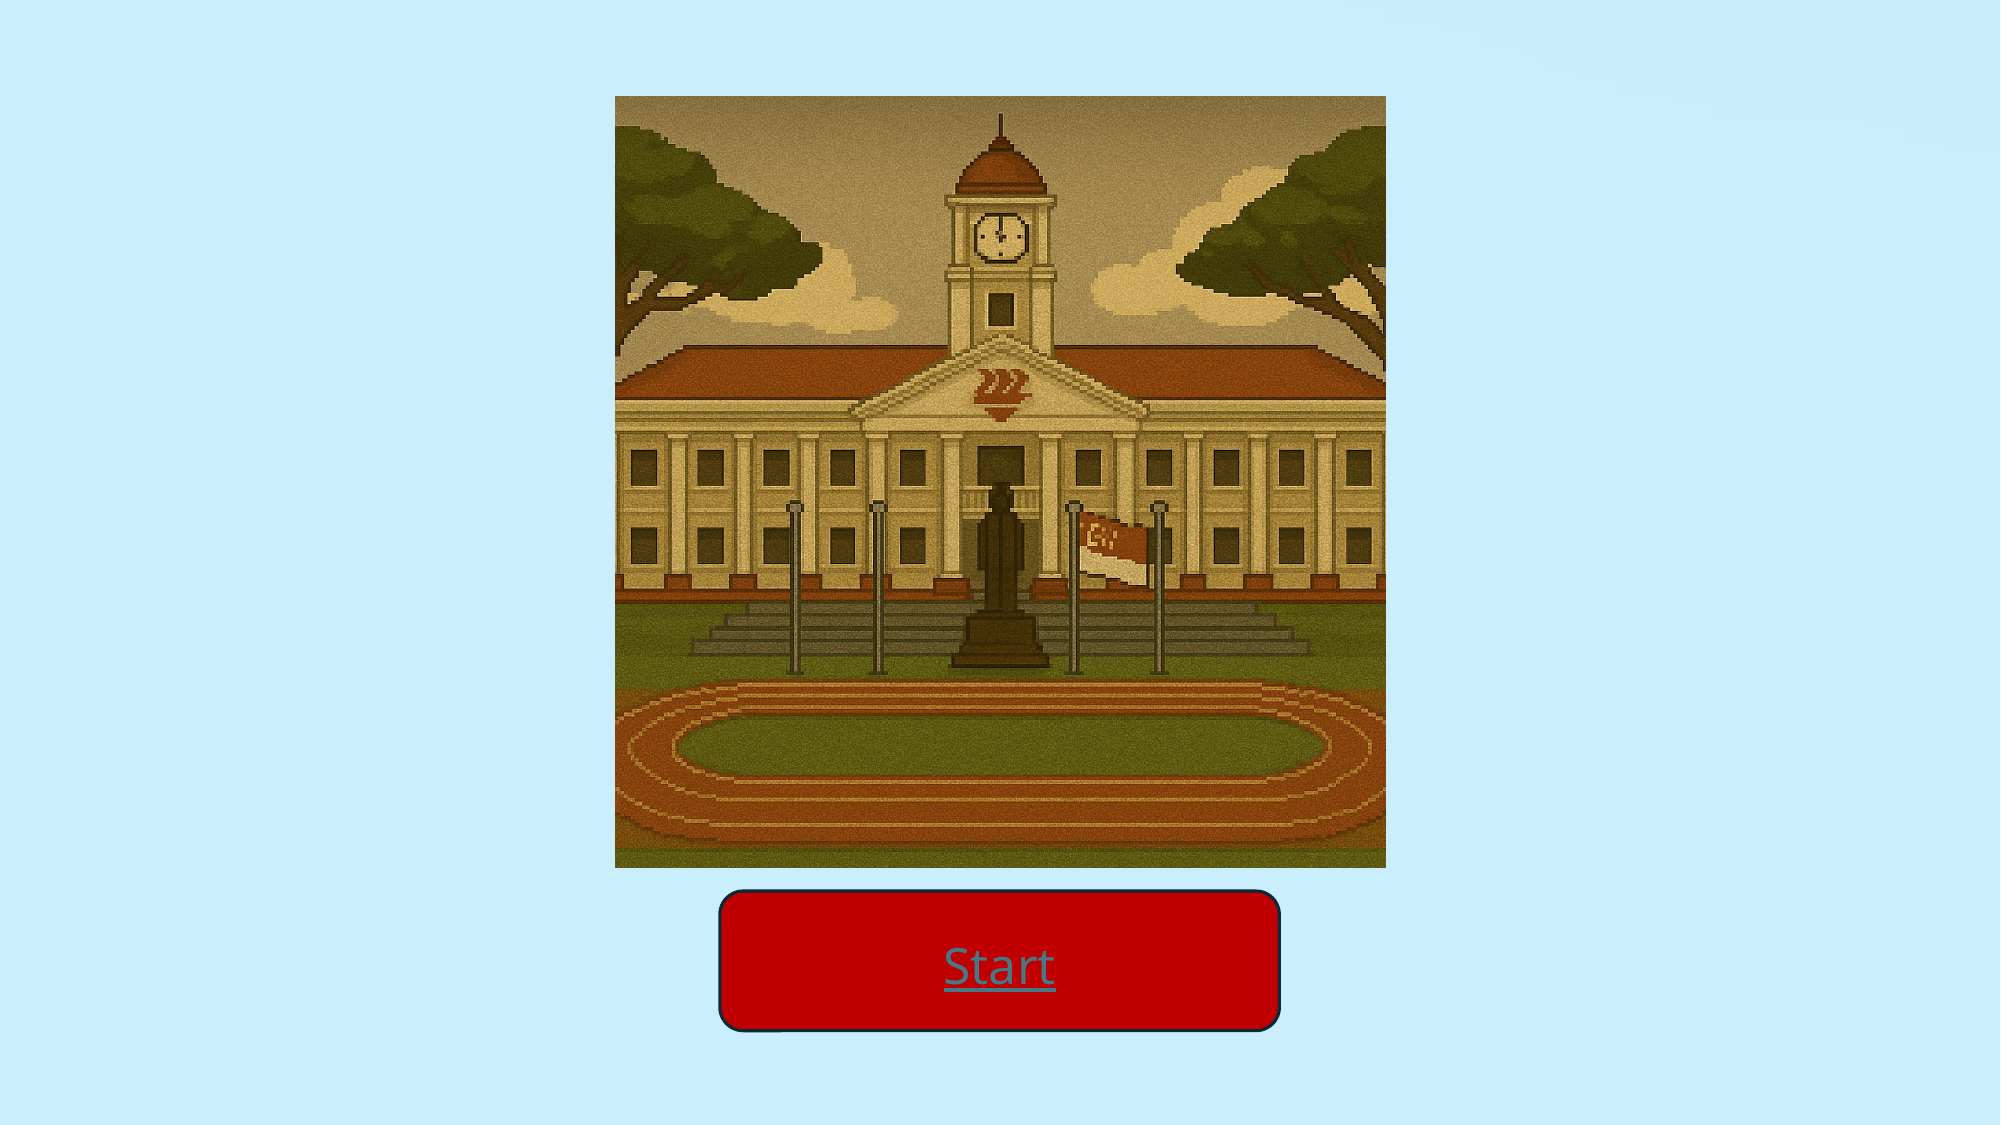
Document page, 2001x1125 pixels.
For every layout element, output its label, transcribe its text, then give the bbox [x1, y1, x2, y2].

text_box [718, 889, 1281, 927]
subtitle Start [249, 927, 1750, 1033]
picture [0, 0, 2001, 1125]
